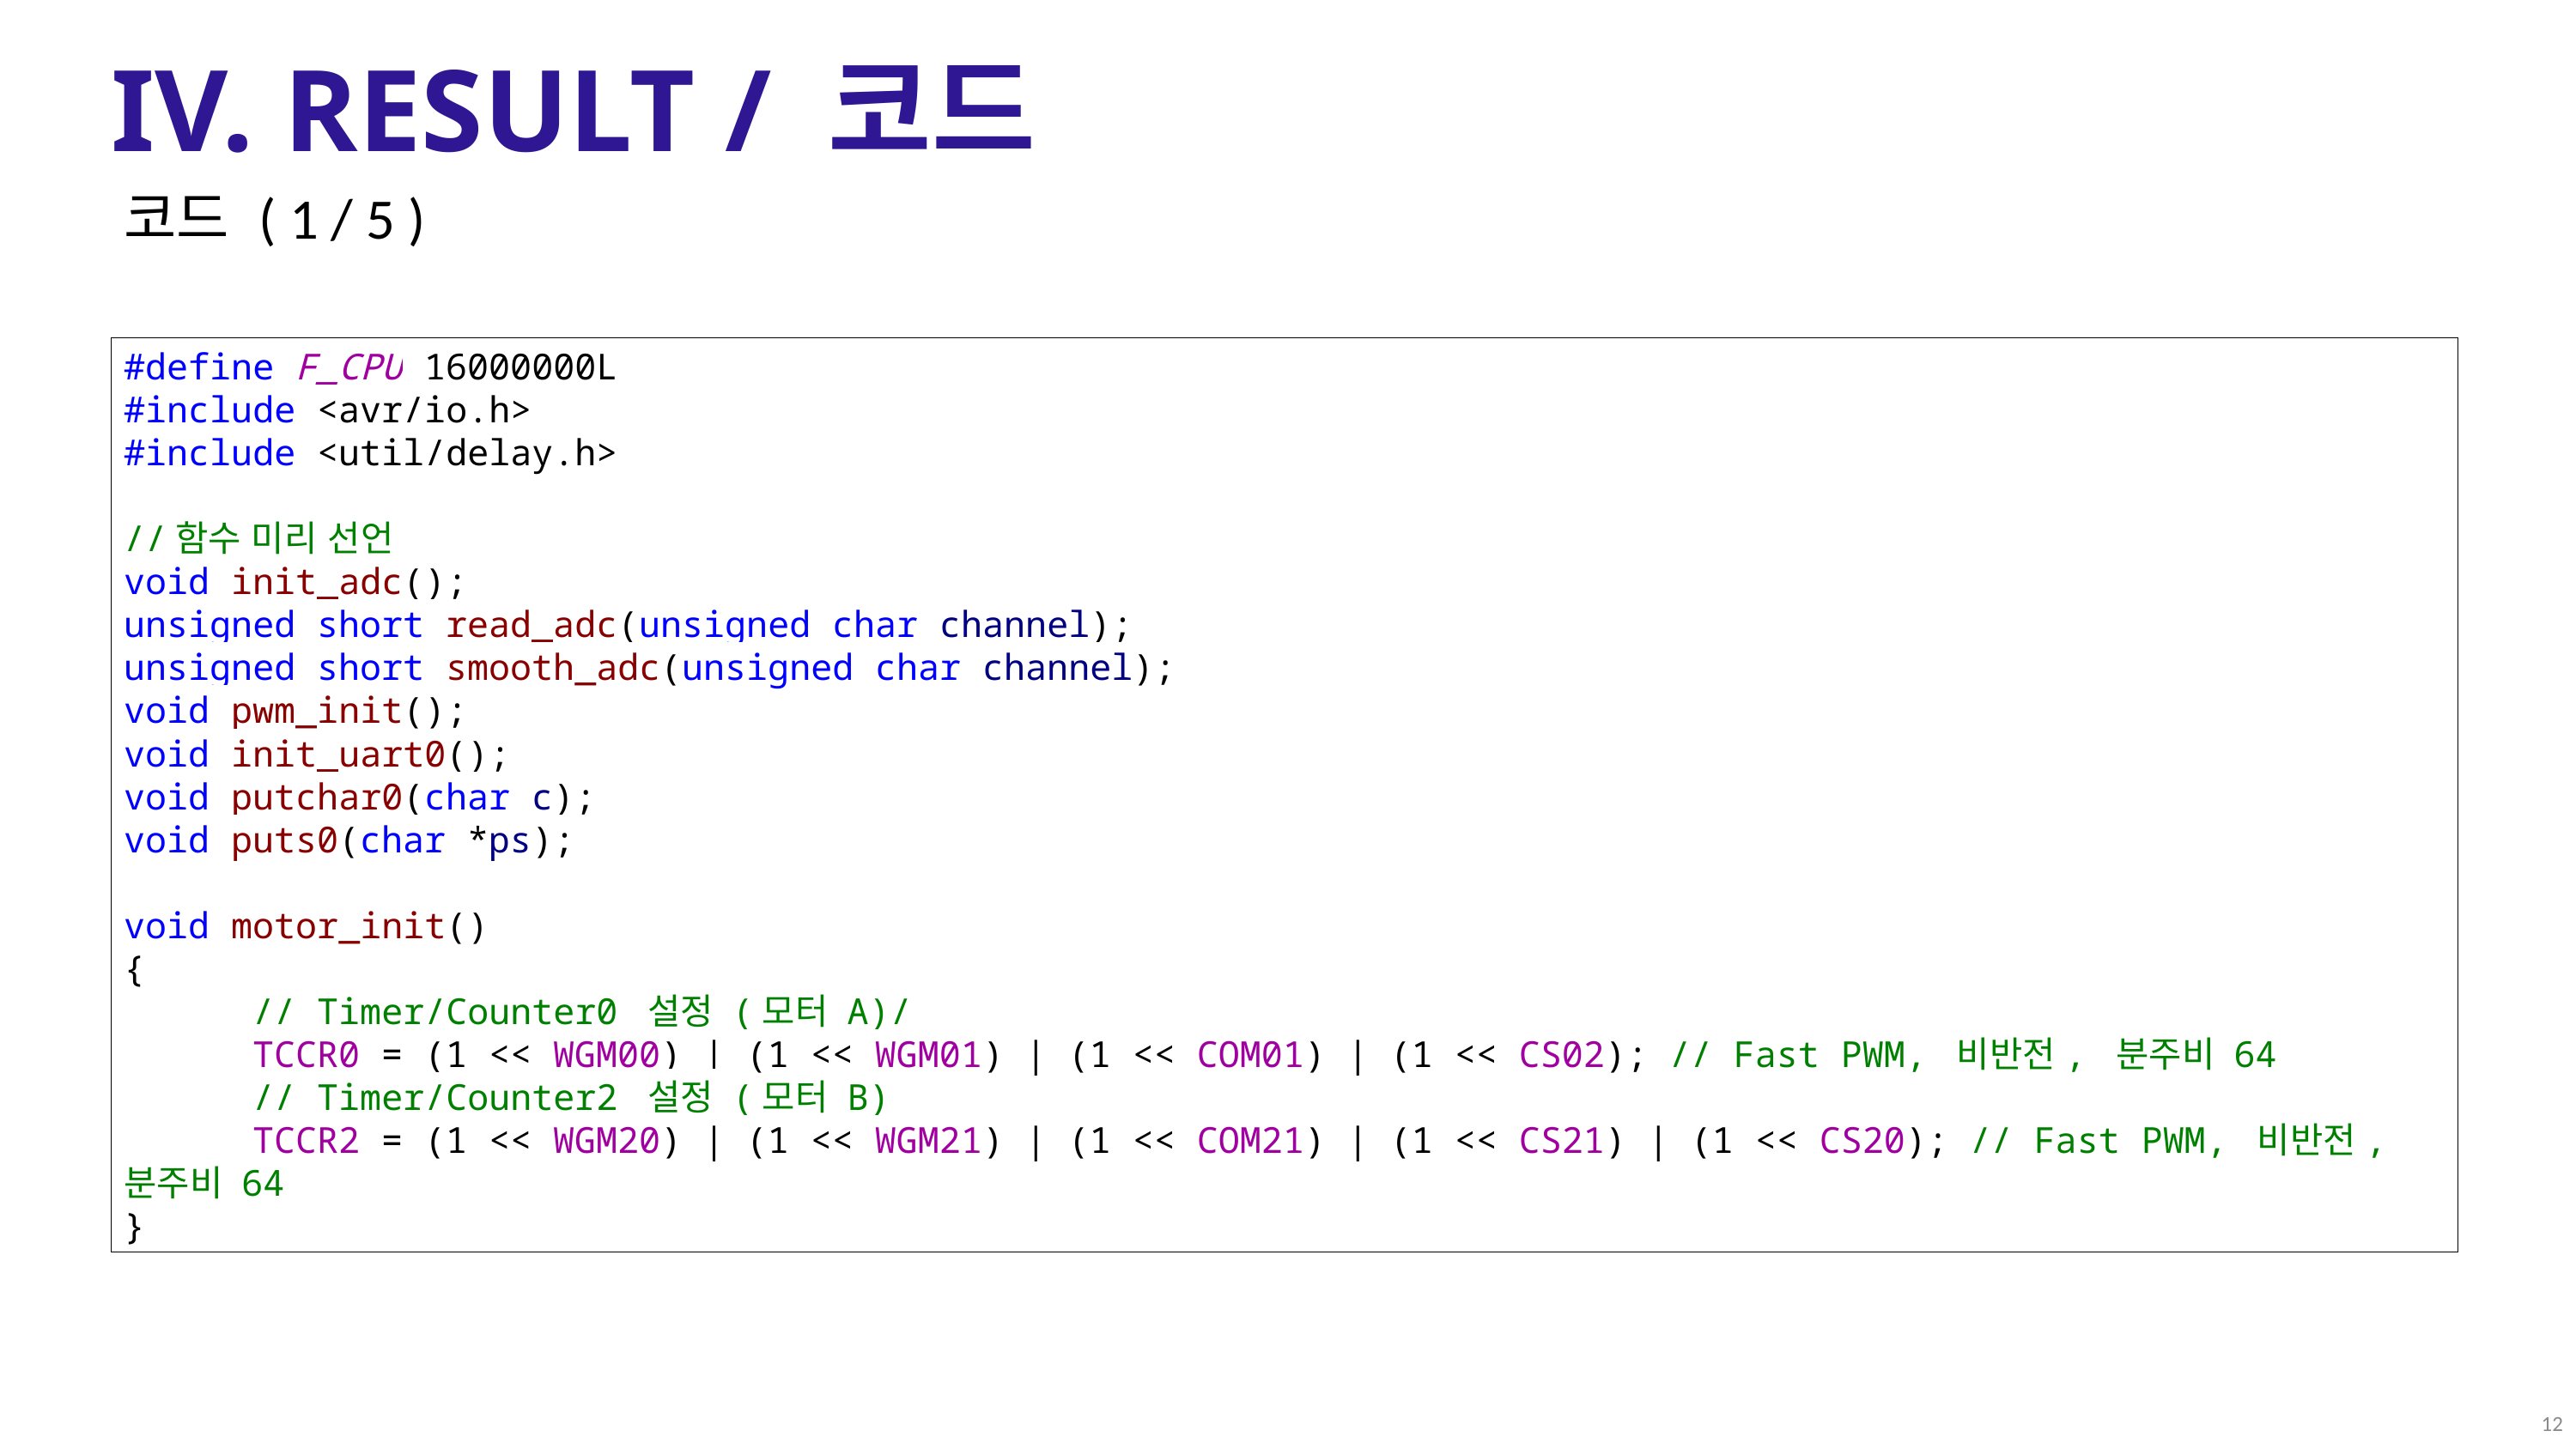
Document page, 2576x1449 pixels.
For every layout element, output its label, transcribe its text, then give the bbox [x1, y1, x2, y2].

text_box #define F_CPU 16000000L #include <avr/io.h> #include <util/delay.h> //함수 미리 선언 void init_adc(); unsigned short read_adc(unsigned char channel); unsigned short smooth_adc(unsigned char channel); void pwm_init(); void init_uart0(); void putchar0(char c); void puts0(char *ps); void motor_init() { // Timer/Counter0 설정 (모터 A)/ TCCR0 = (1 << WGM00) | (1 << WGM01) | (1 << COM01) | (1 << CS02); // Fast PWM, 비반전, 분주비 64 // Timer/Counter2 설정 (모터 B) TCCR2 = (1 << WGM20) | (1 << WGM21) | (1 << COM21) | (1 << CS21) | (1 << CS20); // Fast PWM, 비반전, 분주비 64 } [111, 337, 2458, 1252]
text_box IV. RESULT / 코드 [111, 48, 1339, 174]
text_box 코드 ( 1 / 5 ) [111, 175, 1965, 257]
slide_number 12 [2275, 1397, 2576, 1449]
